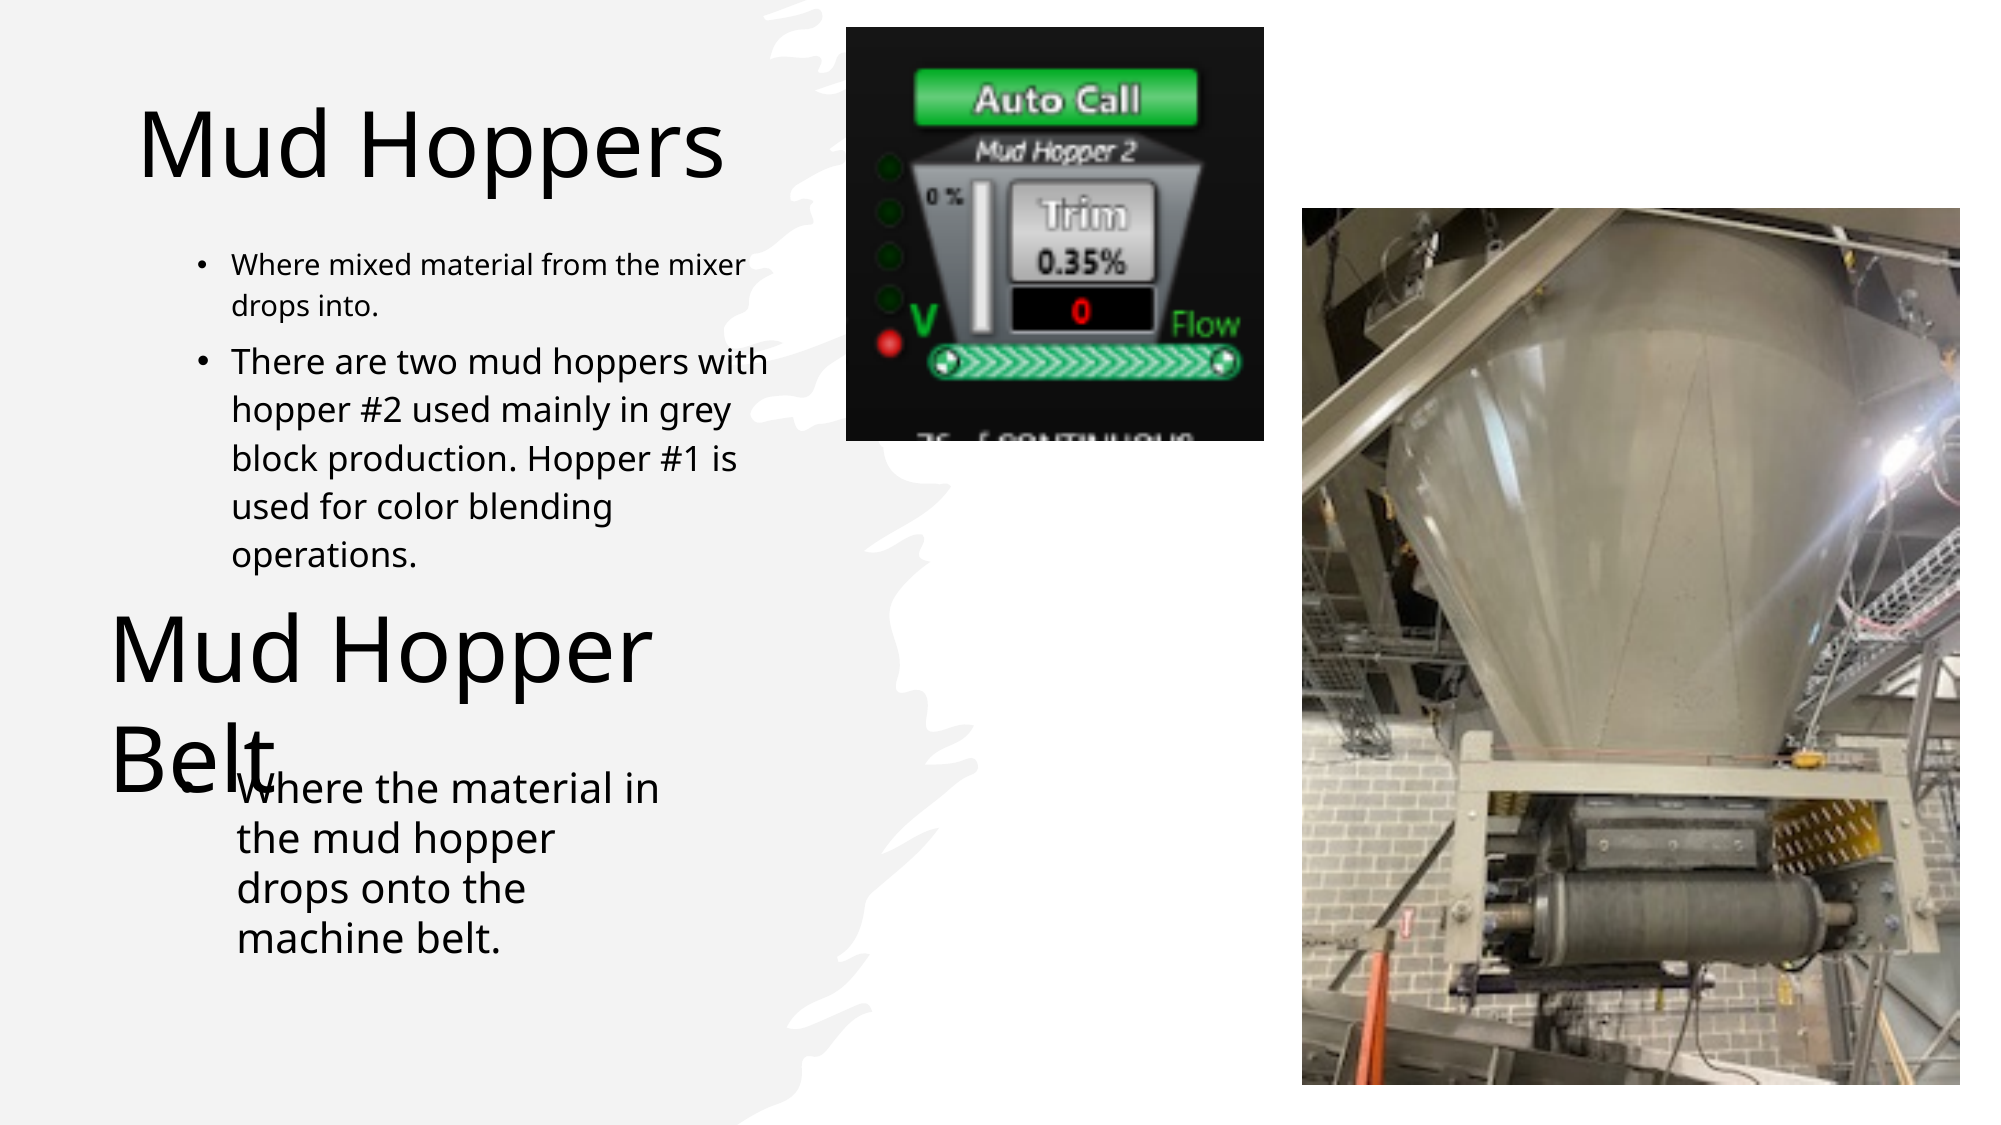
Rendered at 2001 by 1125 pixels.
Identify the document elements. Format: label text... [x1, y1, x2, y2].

text_box Mud Hopper Belt [93, 583, 783, 819]
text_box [846, 26, 1961, 1086]
title Mud Hoppers [121, 0, 810, 296]
text_box [0, 0, 846, 1125]
text_box Where the material in the mud hopper drops onto the machine belt. [165, 754, 692, 970]
list Where mixed material from the mixer drops into. There are two mud hoppers with hopper #2 used mainly in grey block production. Hopper #1 is used for color blending operations. [46, 234, 808, 584]
text_box [739, 0, 2000, 1125]
